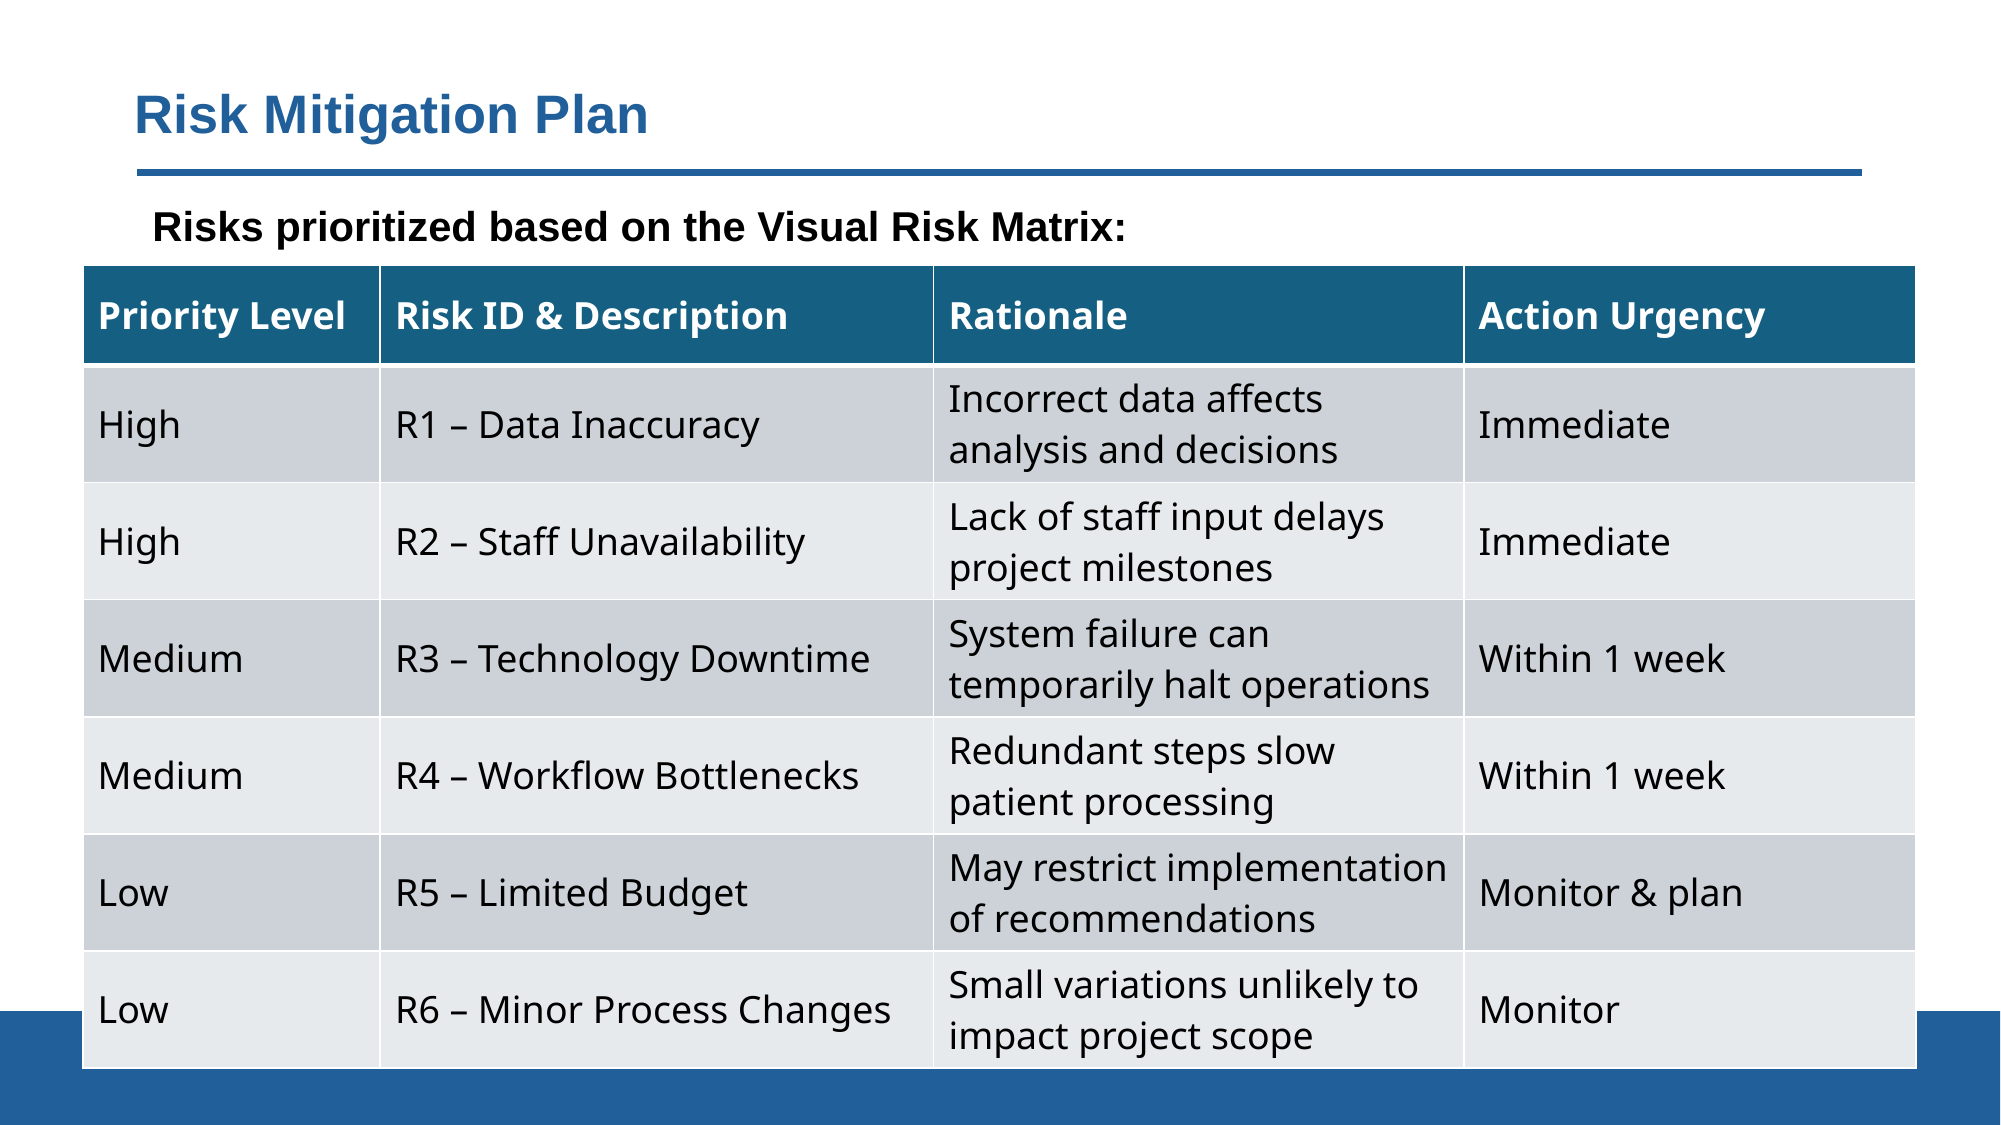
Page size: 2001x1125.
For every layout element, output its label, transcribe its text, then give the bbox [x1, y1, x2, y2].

table_cell Within 1 week [1465, 600, 1915, 716]
table_cell System failure can temporarily halt operations [934, 600, 1463, 716]
table_cell May restrict implementation of recommendations [934, 835, 1463, 950]
table_cell High [84, 483, 379, 599]
table_cell Redundant steps slow patient processing [934, 718, 1463, 833]
table_cell Incorrect data affects analysis and decisions [934, 368, 1463, 482]
table_cell R2 – Staff Unavailability [381, 483, 933, 599]
table_header Action Urgency [1465, 266, 1915, 363]
table_cell R6 – Minor Process Changes [381, 952, 933, 1067]
table_header Priority Level [84, 266, 379, 363]
table_header Rationale [934, 266, 1463, 363]
table_cell Lack of staff input delays project milestones [934, 483, 1463, 599]
table_cell High [84, 368, 379, 482]
table_cell Small variations unlikely to impact project scope [934, 952, 1463, 1067]
table_cell Immediate [1465, 483, 1915, 599]
table_cell Immediate [1465, 368, 1915, 482]
table_cell Monitor & plan [1465, 835, 1915, 950]
table_cell Low [84, 835, 379, 950]
title Risk Mitigation Plan [119, 59, 1845, 173]
table_cell R4 – Workflow Bottlenecks [381, 718, 933, 833]
table_cell Within 1 week [1465, 718, 1915, 833]
table_cell R5 – Limited Budget [381, 835, 933, 950]
list Risks prioritized based on the Visual Risk Matrix: [137, 197, 1863, 265]
table_cell R3 – Technology Downtime [381, 600, 933, 716]
table_cell Monitor [1465, 952, 1915, 1067]
table_cell Medium [84, 718, 379, 833]
table_header Risk ID & Description [381, 266, 933, 363]
table_cell Medium [84, 600, 379, 716]
table_cell R1 – Data Inaccuracy [381, 368, 933, 482]
table_cell Low [84, 952, 379, 1067]
